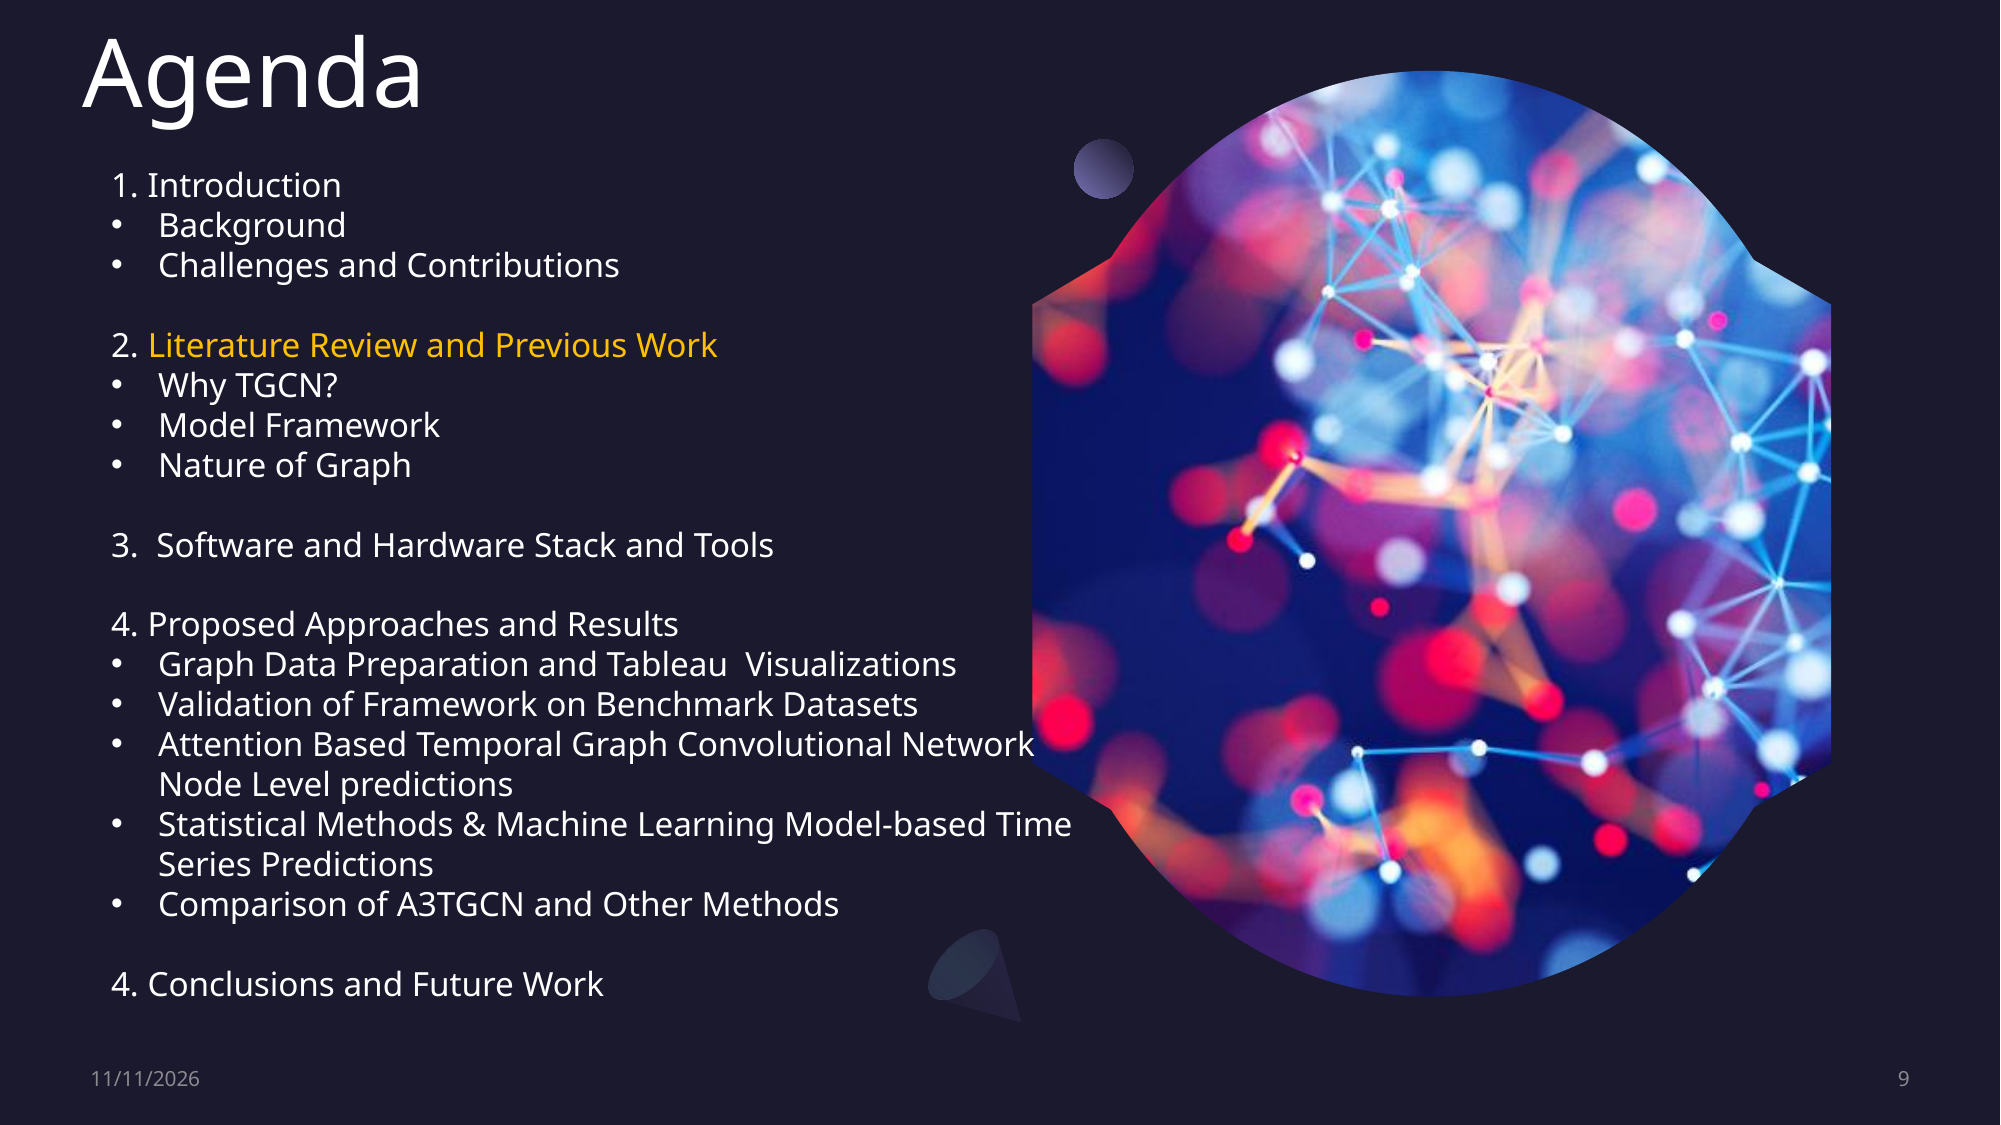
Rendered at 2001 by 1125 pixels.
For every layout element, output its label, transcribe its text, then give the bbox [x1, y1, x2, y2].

text_box 1. Introduction Background Challenges and Contributions 2. Literature Review and Previous Work Why TGCN? Model Framework Nature of Graph 3. Software and Hardware Stack and Tools 4. Proposed Approaches and Results Graph Data Preparation and Tableau Visualizations Validation of Framework on Benchmark Datasets Attention Based Temporal Graph Convolutional Network Node Level predictions Statistical Methods & Machine Learning Model-based Time Series Predictions Comparison of A3TGCN and Other Methods 4. Conclusions and Future Work [96, 157, 1091, 1051]
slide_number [90, 1067, 522, 1093]
title Agenda [82, 11, 668, 127]
slide_number 9 [1632, 1067, 1910, 1093]
picture [1032, 70, 1832, 997]
